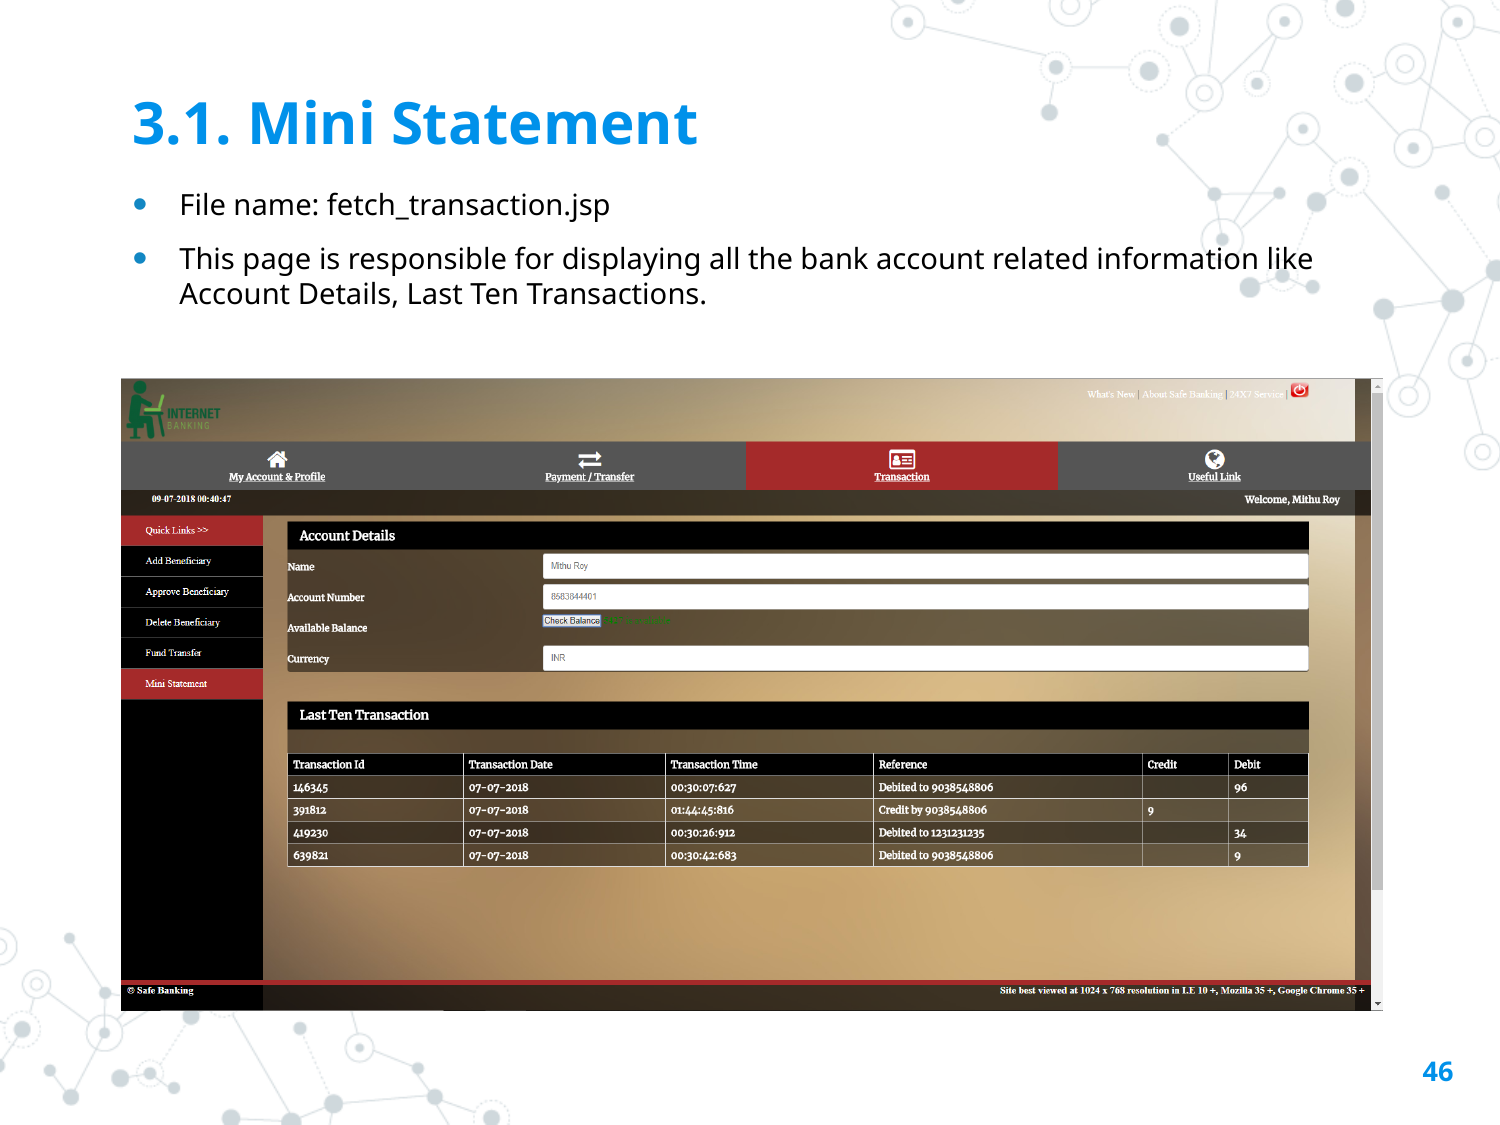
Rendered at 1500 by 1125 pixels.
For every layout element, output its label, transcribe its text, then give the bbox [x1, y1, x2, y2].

picture [0, 0, 1500, 1125]
list File name: fetch_transaction.jsp This page is responsible for displaying all the bank account related information like Account Details, Last Ten Transactions. [117, 171, 1360, 378]
slide_number 46 [1378, 1038, 1469, 1125]
title 3.1. Mini Statement [117, 18, 1360, 171]
